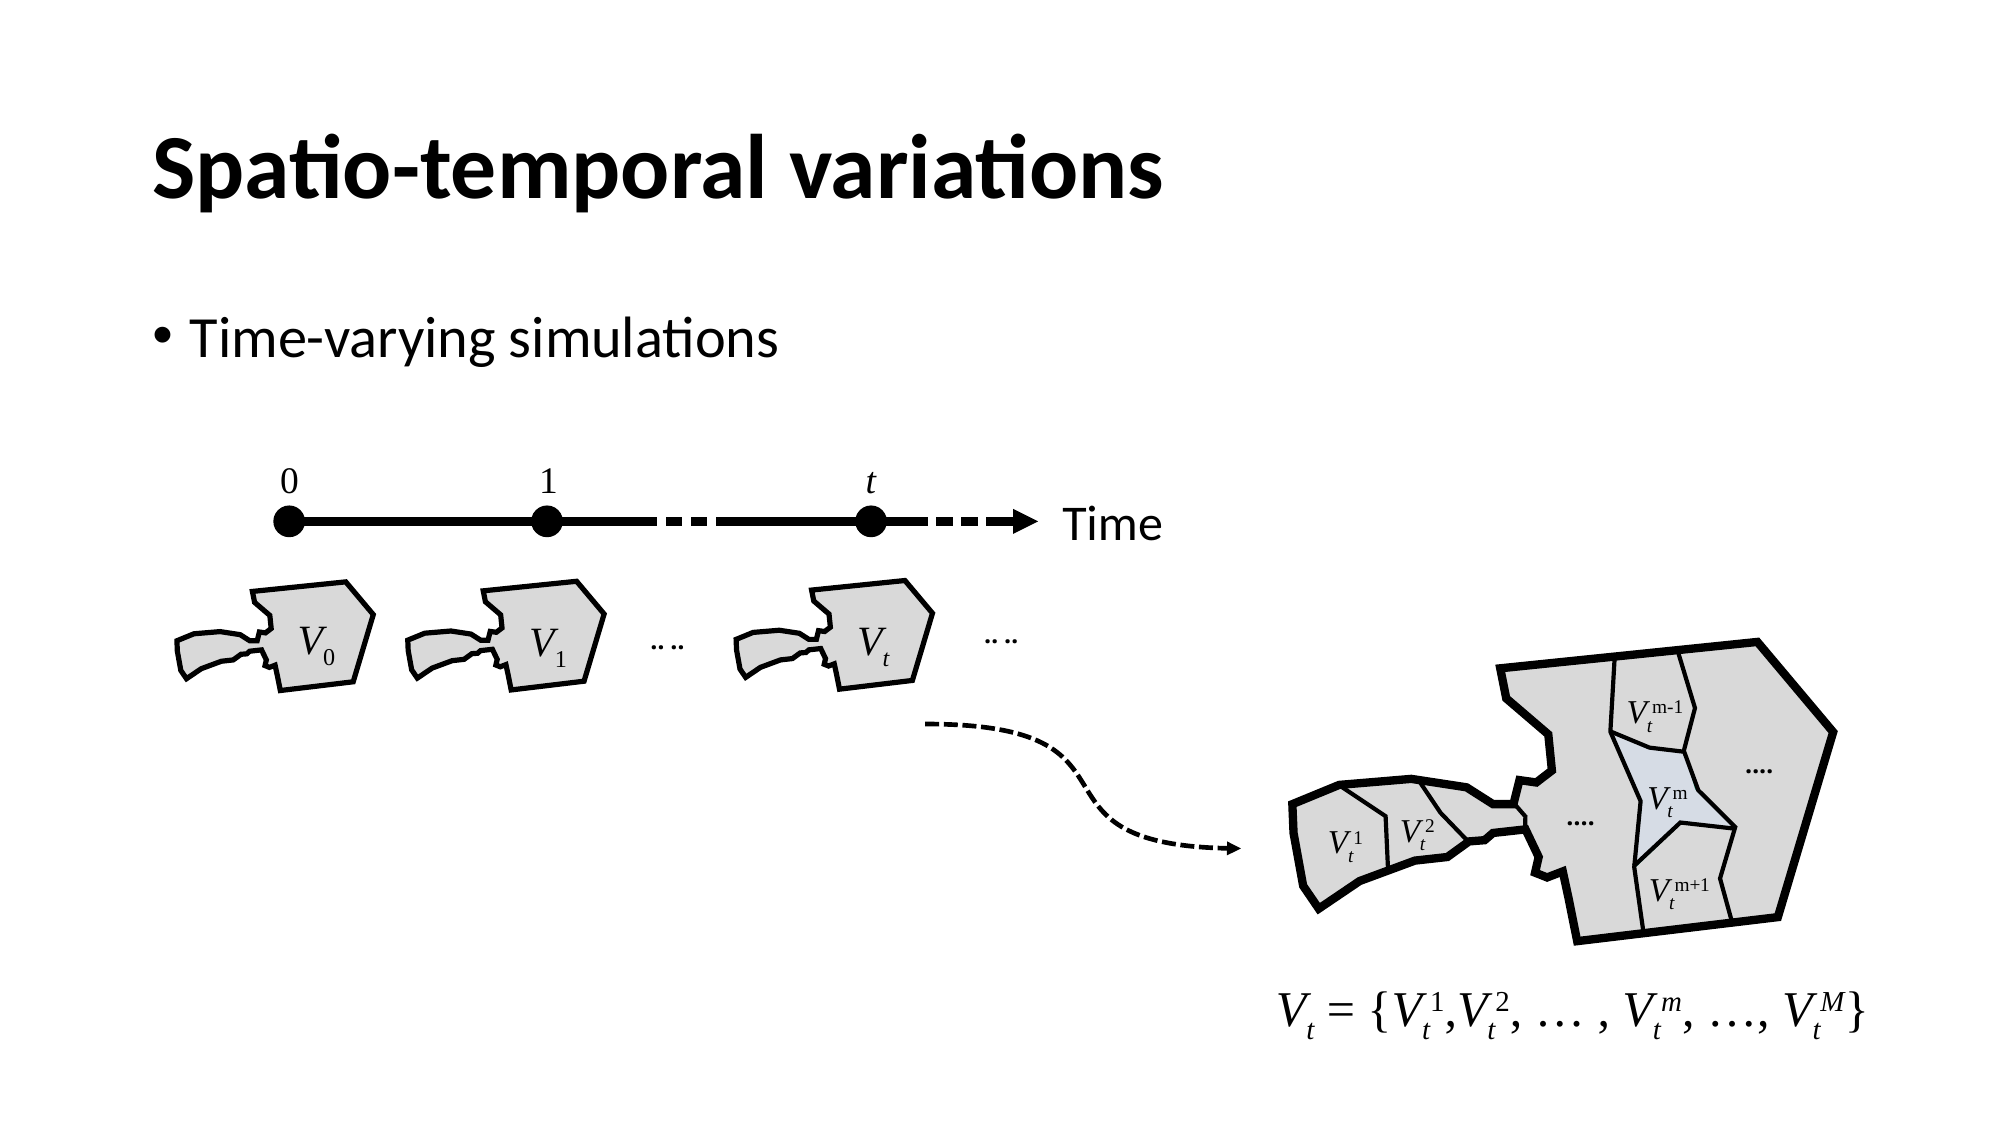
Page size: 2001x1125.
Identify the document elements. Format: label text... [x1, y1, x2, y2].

text_box t [850, 448, 892, 509]
text_box Vt [842, 606, 905, 679]
text_box V1 [514, 607, 582, 680]
text_box Time [1047, 483, 1178, 559]
text_box [272, 509, 306, 538]
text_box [1292, 641, 1834, 942]
text_box [735, 579, 934, 690]
text_box [530, 509, 564, 521]
text_box V0 [282, 605, 351, 678]
text_box [176, 581, 374, 692]
text_box 1 [524, 448, 573, 509]
text_box Vt = {Vt1,Vt2, … , Vtm, …, VtM} [1261, 969, 1884, 1053]
text_box ‥ ‥ [969, 610, 1034, 656]
text_box [407, 580, 605, 691]
text_box ‥ ‥ [635, 616, 700, 662]
text_box [854, 509, 888, 521]
text_box [854, 522, 888, 538]
title Spatio-temporal variations [137, 59, 1863, 278]
text_box 0 [265, 448, 314, 509]
text_box [530, 522, 564, 538]
list Time-varying simulations [137, 299, 1863, 1014]
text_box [1020, 628, 1146, 945]
